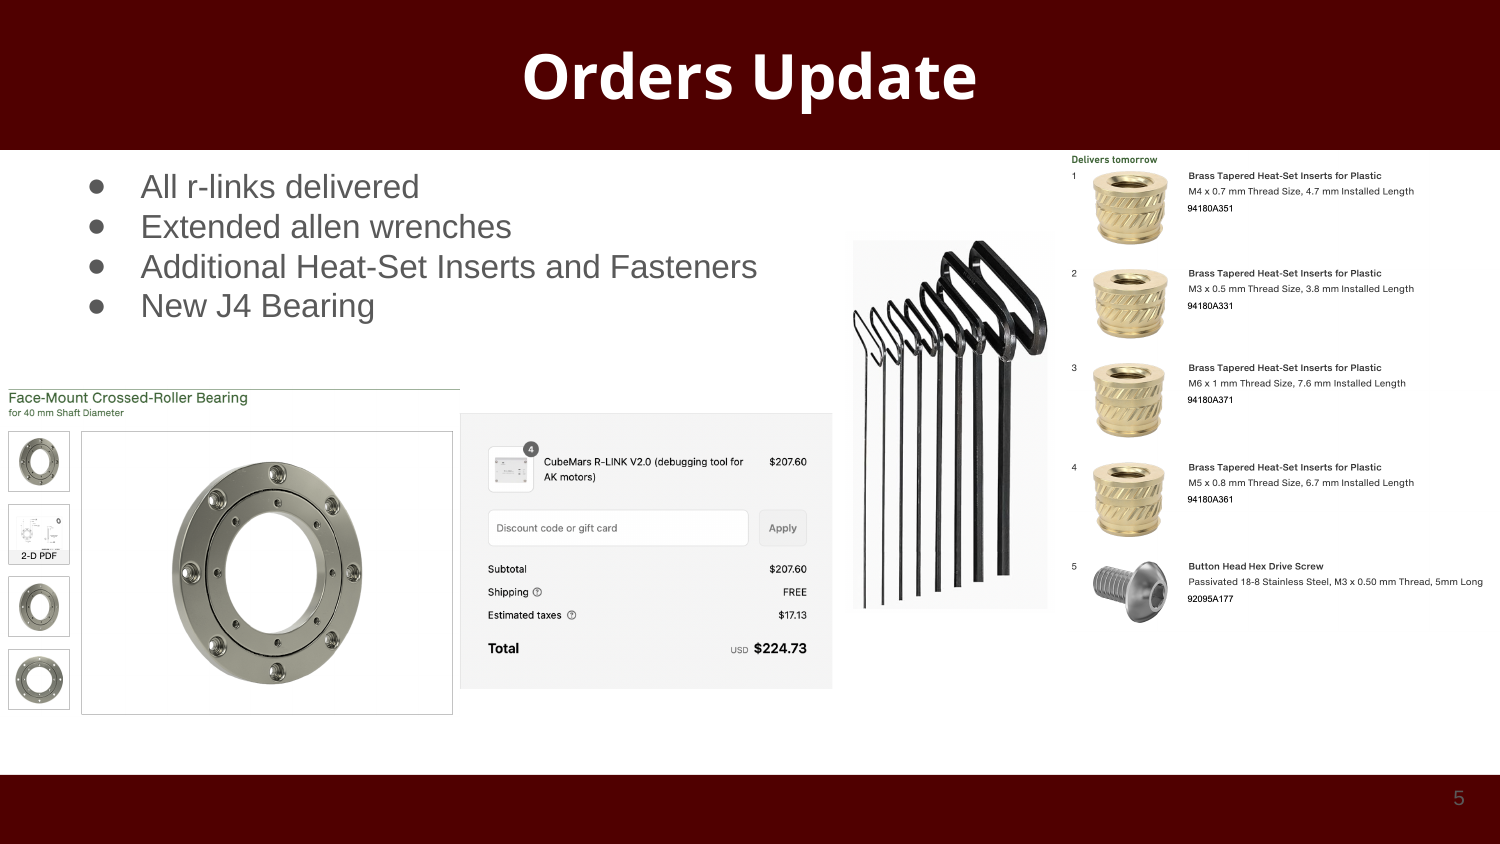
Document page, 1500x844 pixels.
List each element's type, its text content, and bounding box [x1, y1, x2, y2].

picture [1067, 149, 1500, 632]
title Orders Update [0, 0, 1500, 150]
picture [845, 230, 1055, 613]
text_box All r-links delivered Extended allen wrenches Additional Heat-Set Inserts and Fasteners New J4 Bearing [50, 149, 1066, 317]
title [0, 774, 1500, 844]
picture [0, 384, 833, 718]
slide_number ‹#› [1389, 764, 1480, 830]
